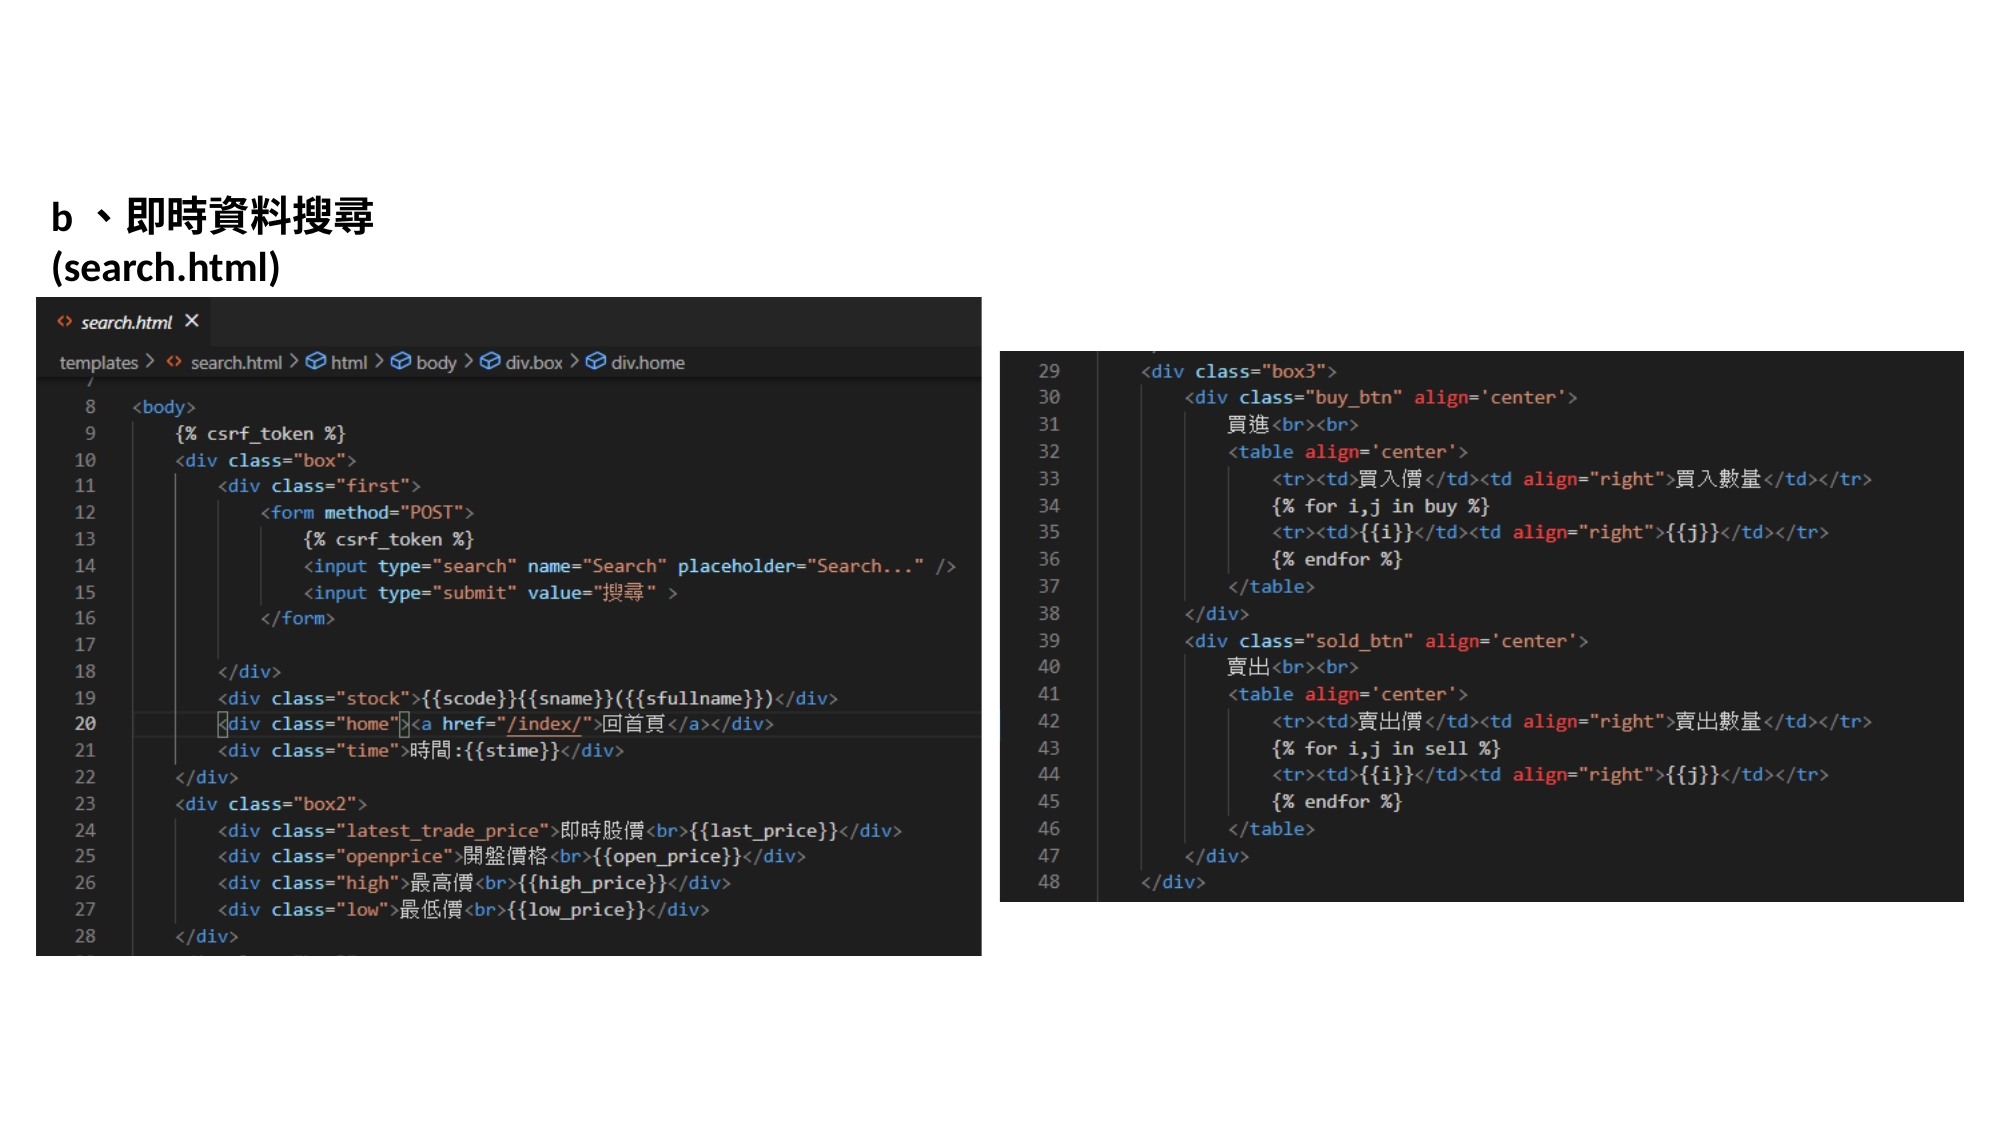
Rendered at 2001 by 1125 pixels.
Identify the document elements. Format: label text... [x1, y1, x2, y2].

picture [35, 297, 982, 956]
picture [999, 351, 1964, 902]
text_box b、即時資料搜尋(search.html) [36, 182, 625, 297]
